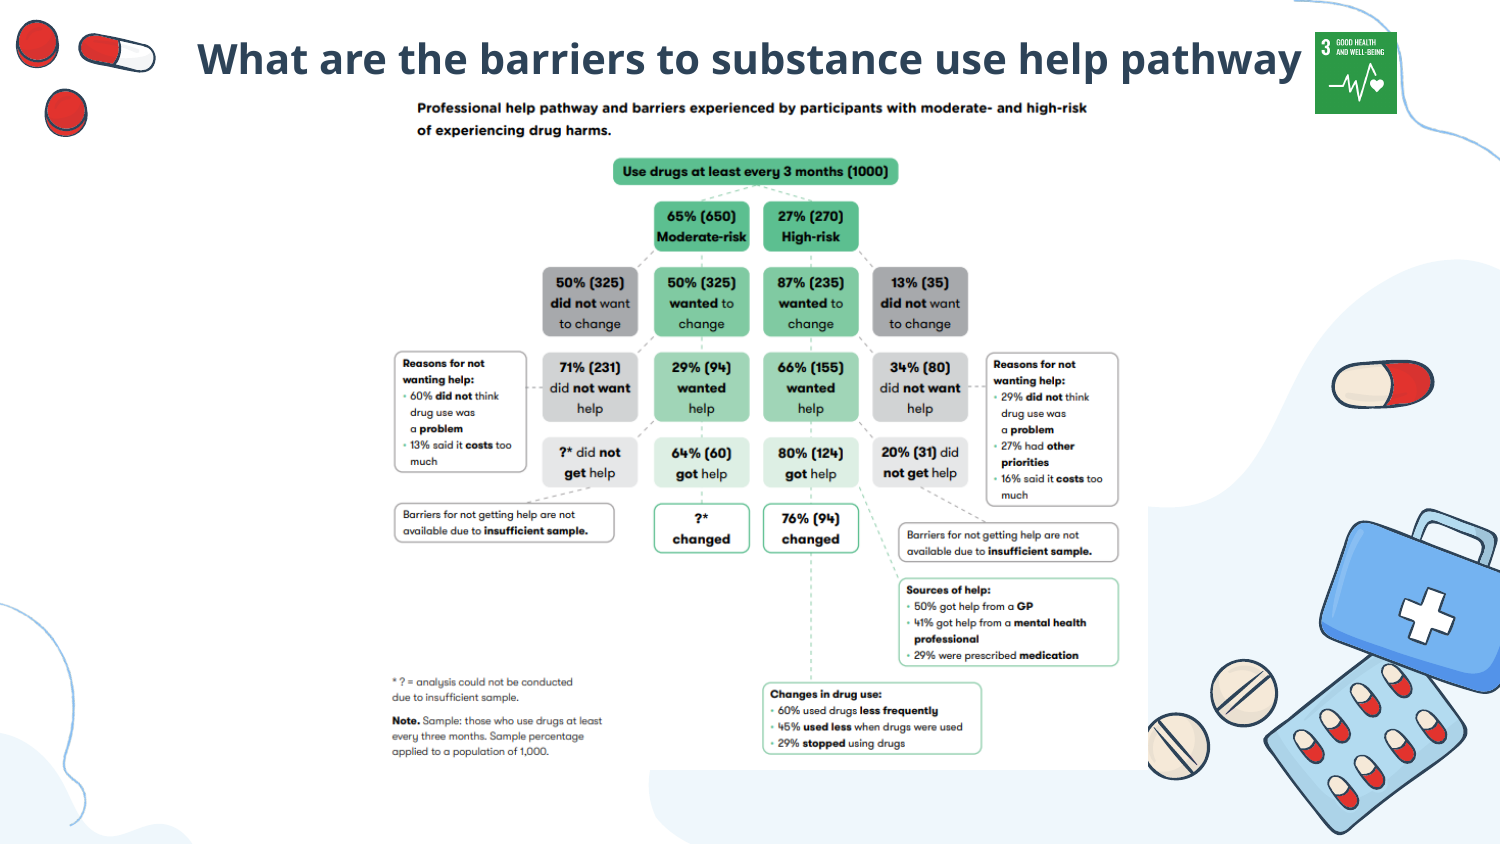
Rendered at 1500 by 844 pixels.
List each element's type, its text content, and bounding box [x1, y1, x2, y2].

picture [1294, 0, 1500, 331]
picture [351, 96, 1149, 770]
title What are the barriers to substance use help pathway [118, 18, 1382, 112]
picture [0, 570, 139, 826]
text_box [1141, 359, 1500, 836]
